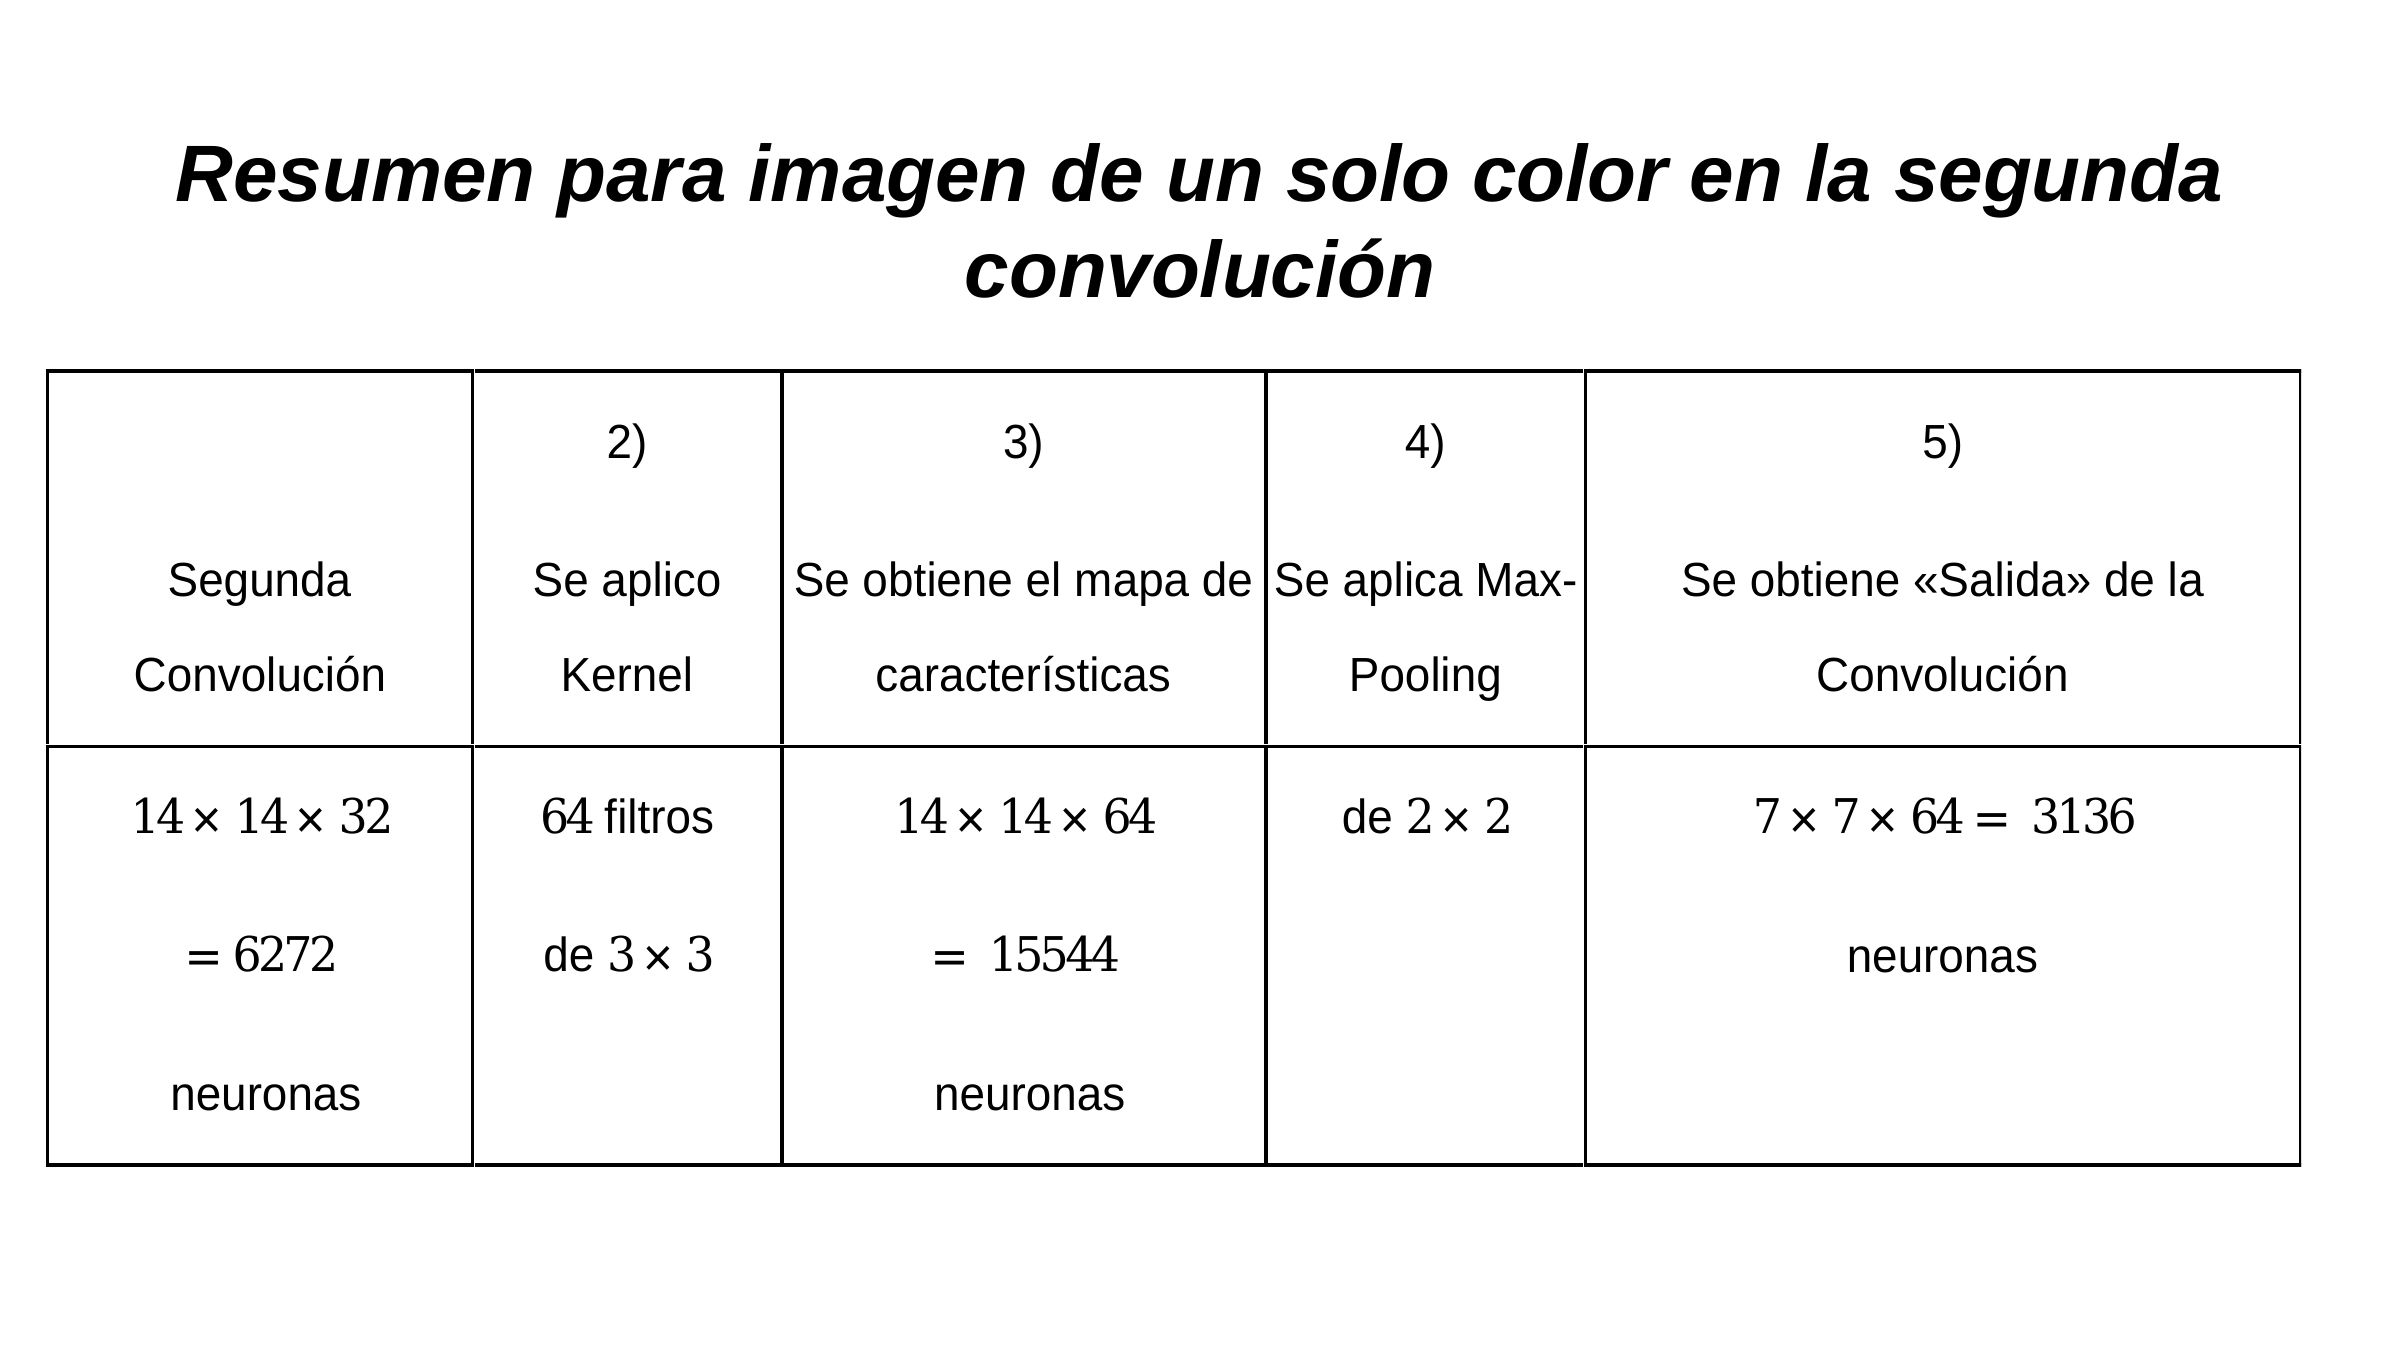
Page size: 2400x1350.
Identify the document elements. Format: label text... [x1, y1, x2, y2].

text_box Resumen para imagen de un solo color en la segunda convolución [98, 114, 2302, 322]
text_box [45, 368, 2302, 1289]
